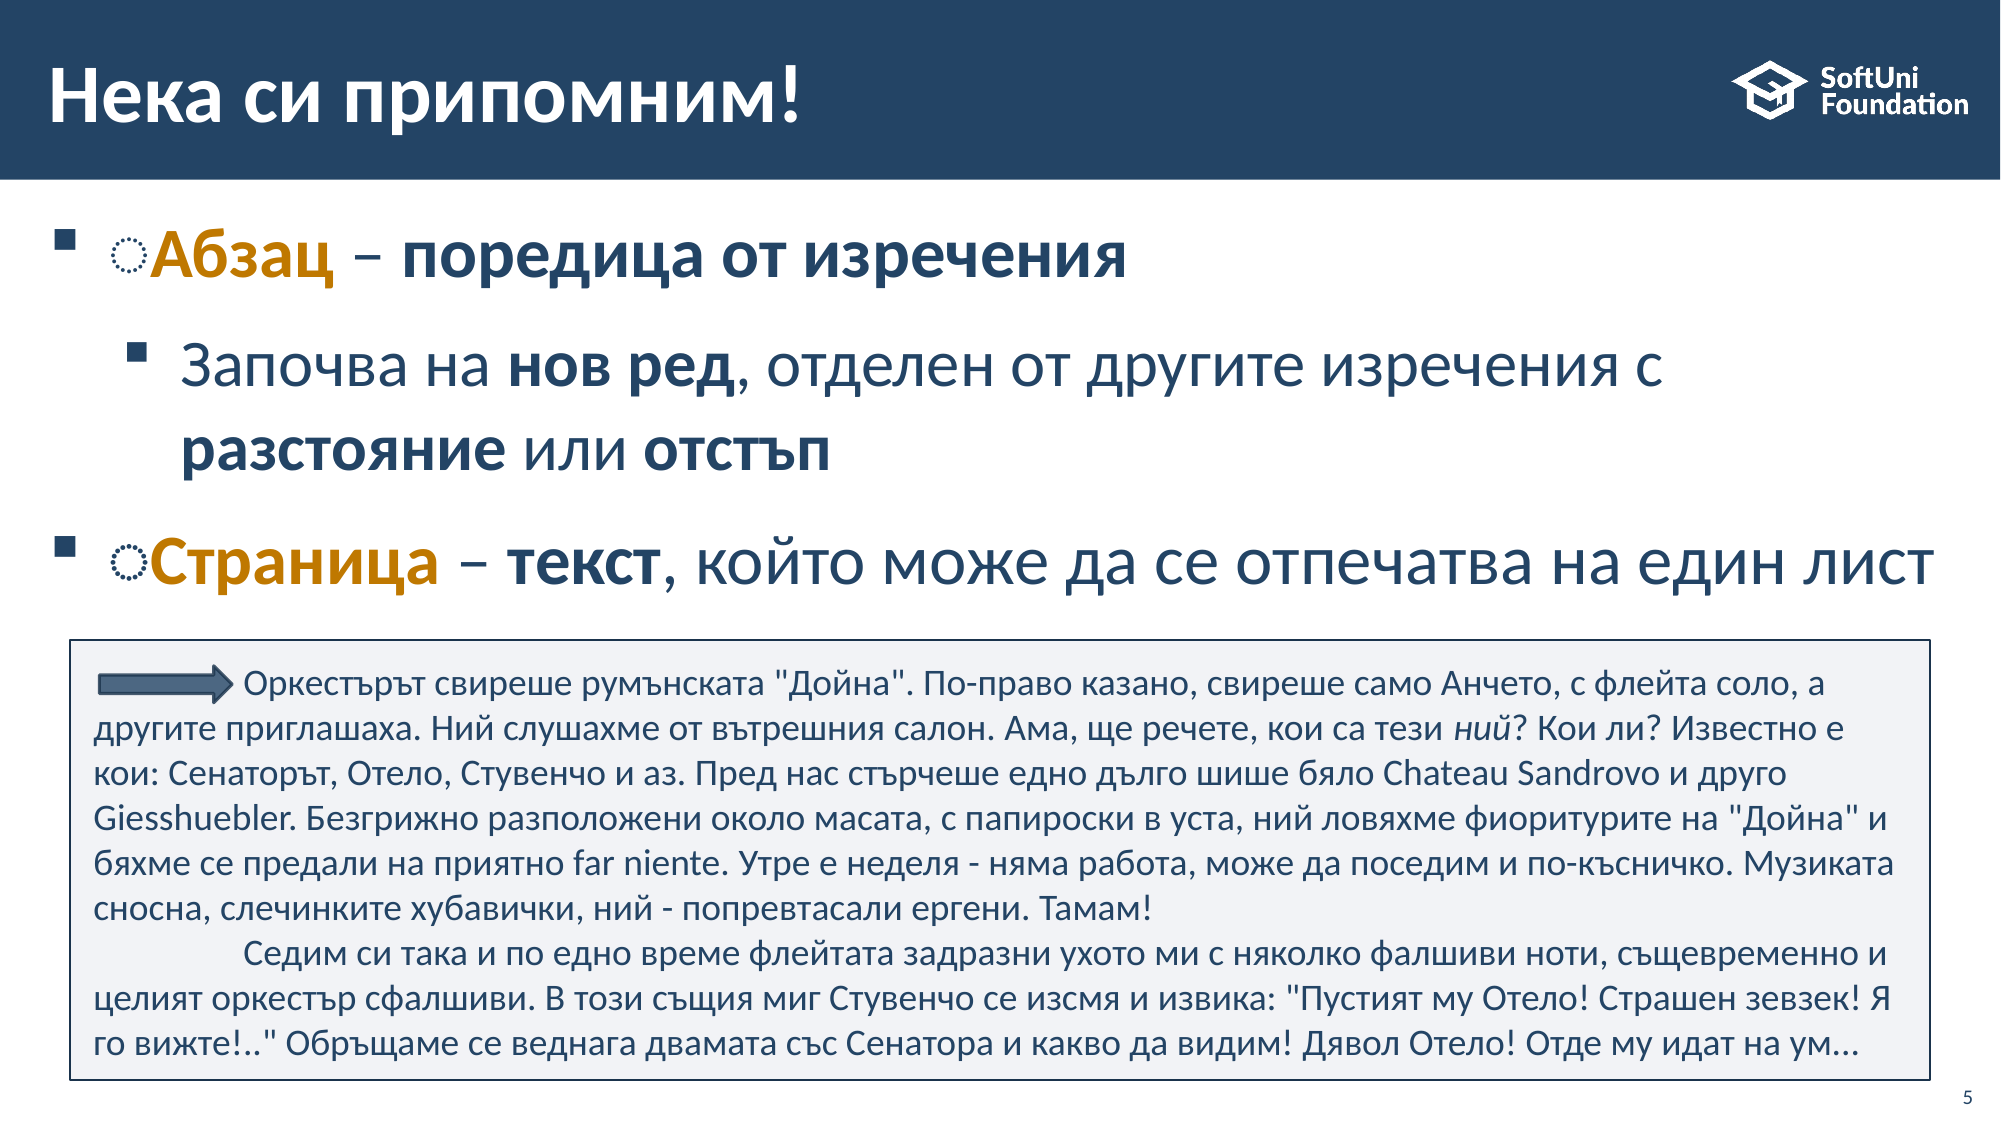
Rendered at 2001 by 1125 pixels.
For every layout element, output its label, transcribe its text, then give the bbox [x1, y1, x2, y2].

picture [1731, 60, 1968, 120]
text_box Оркестърът свиреше румънската "Дойна". По-право казано, свиреше само Анчето, с флейта соло, а другите приглашаха. Ний слушахме от вътрешния салон. Ама, ще речете, кои са тези ний? Кои ли? Известно е кои: Сенаторът, Отело, Стувенчо и аз. Пред нас стърчеше едно дълго шише бяло Chateau Sandrovo и друго Giesshuebler. Безгрижно разположени около масата, с папироски в уста, ний ловяхме фиоритурите на "Дойна" и бяхме се предали на приятно far niente. Утре е неделя - няма работа, може да поседим и по-късничко. Музиката сносна, слечинките хубавички, ний - попревтасали ергени. Тамам! Седим си така и по едно време флейтата задразни ухото ми с няколко фалшиви ноти, същевременно и целият оркестър сфалшиви. В този същия миг Стувенчо се изсмя и извика: "Пустият му Отело! Страшен зевзек! Я го вижте!.." Обръщаме се веднага двамата със Сенатора и какво да видим! Дявол Отело! Отде му идат на ум... [69, 639, 1930, 1081]
list ͏Абзац – поредица от изречения Започва на нов ред, отделен от другите изречения с разстояние или отстъп ͏Страница – текст, който може да се отпечатва на един лист [31, 196, 1970, 1104]
slide_number 5 [1927, 1067, 1989, 1117]
text_box [97, 663, 235, 705]
title Нека си припомним! [31, 16, 1716, 162]
